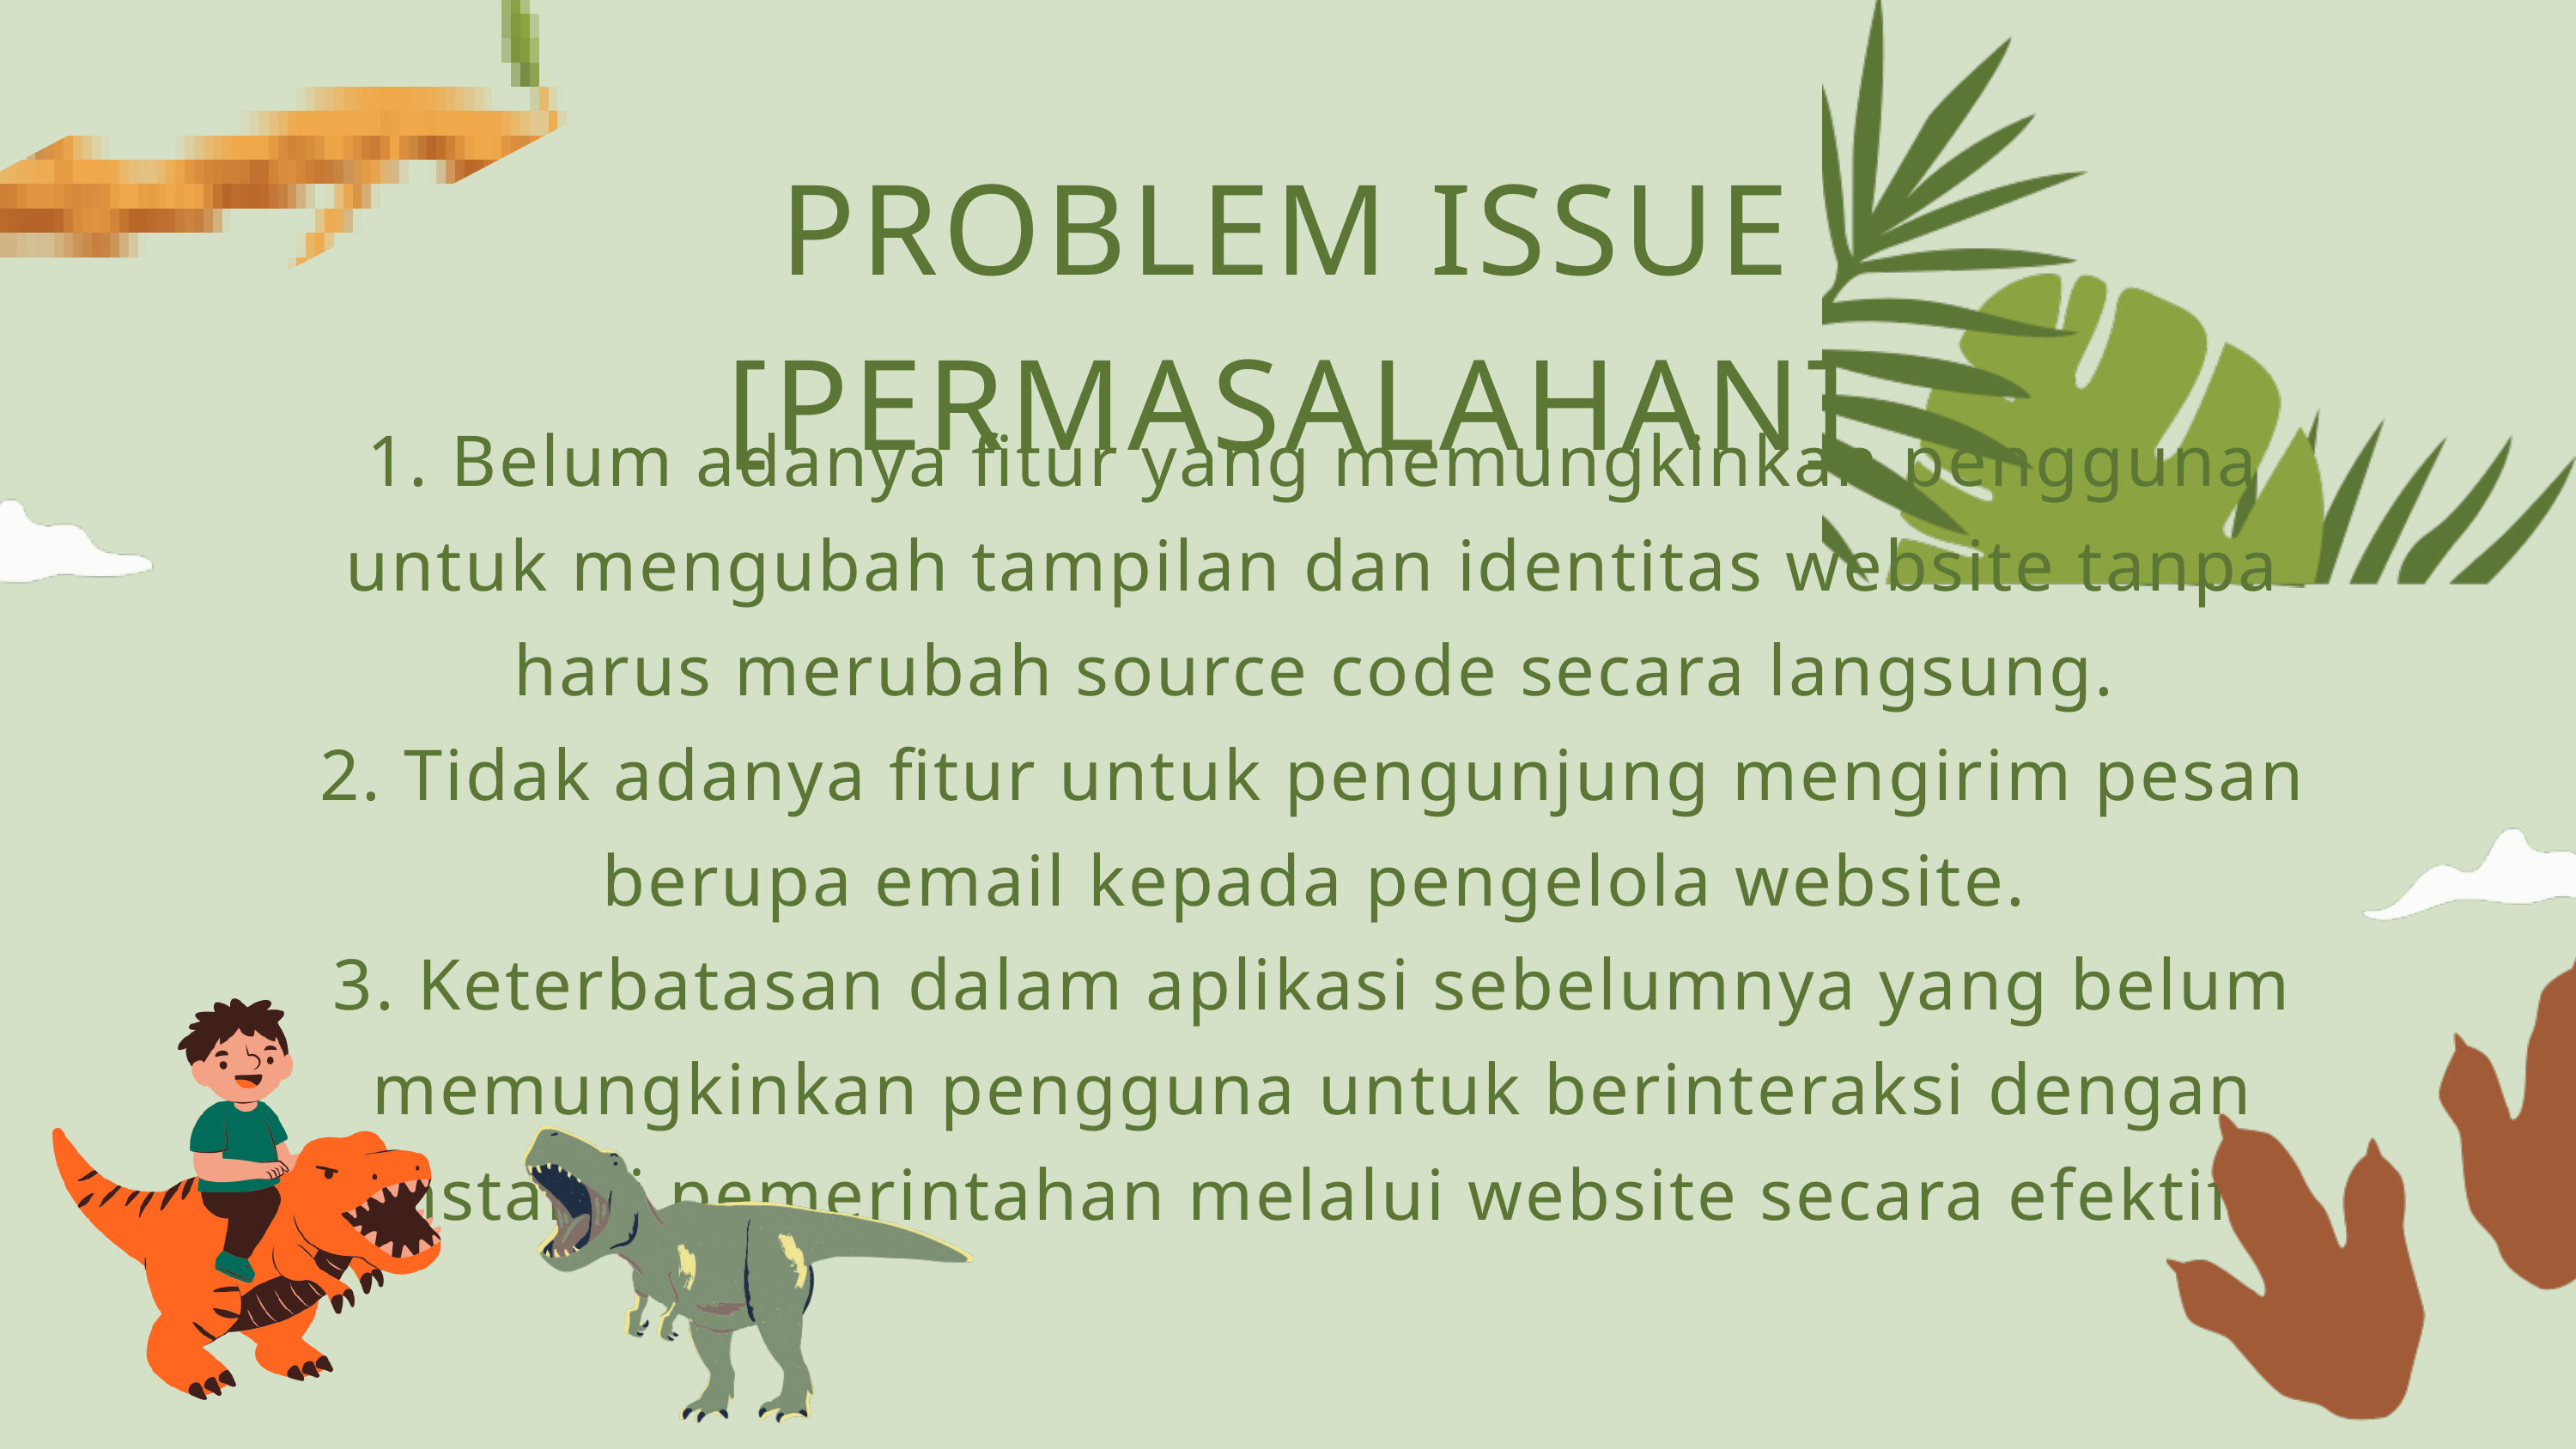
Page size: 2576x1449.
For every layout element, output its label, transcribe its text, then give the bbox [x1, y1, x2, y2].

text_box PROBLEM ISSUE [PERMASALAHAN] [259, 124, 2317, 476]
text_box [0, 0, 680, 422]
text_box [2347, 785, 2576, 946]
text_box [1822, 0, 2576, 588]
text_box [52, 997, 441, 1400]
text_box [2166, 946, 2576, 1424]
text_box 1. Belum adanya fitur yang memungkinkan pengguna untuk mengubah tampilan dan identitas website tanpa harus merubah source code secara langsung. 2. Tidak adanya fitur untuk pengunjung mengirim pesan berupa email kepada pengelola website. 3. Keterbatasan dalam aplikasi sebelumnya yang belum memungkinkan pengguna untuk berinteraksi dengan instansi pemerintahan melalui website secara efektif. [313, 476, 2317, 1234]
text_box [0, 452, 172, 636]
text_box [523, 1125, 975, 1424]
